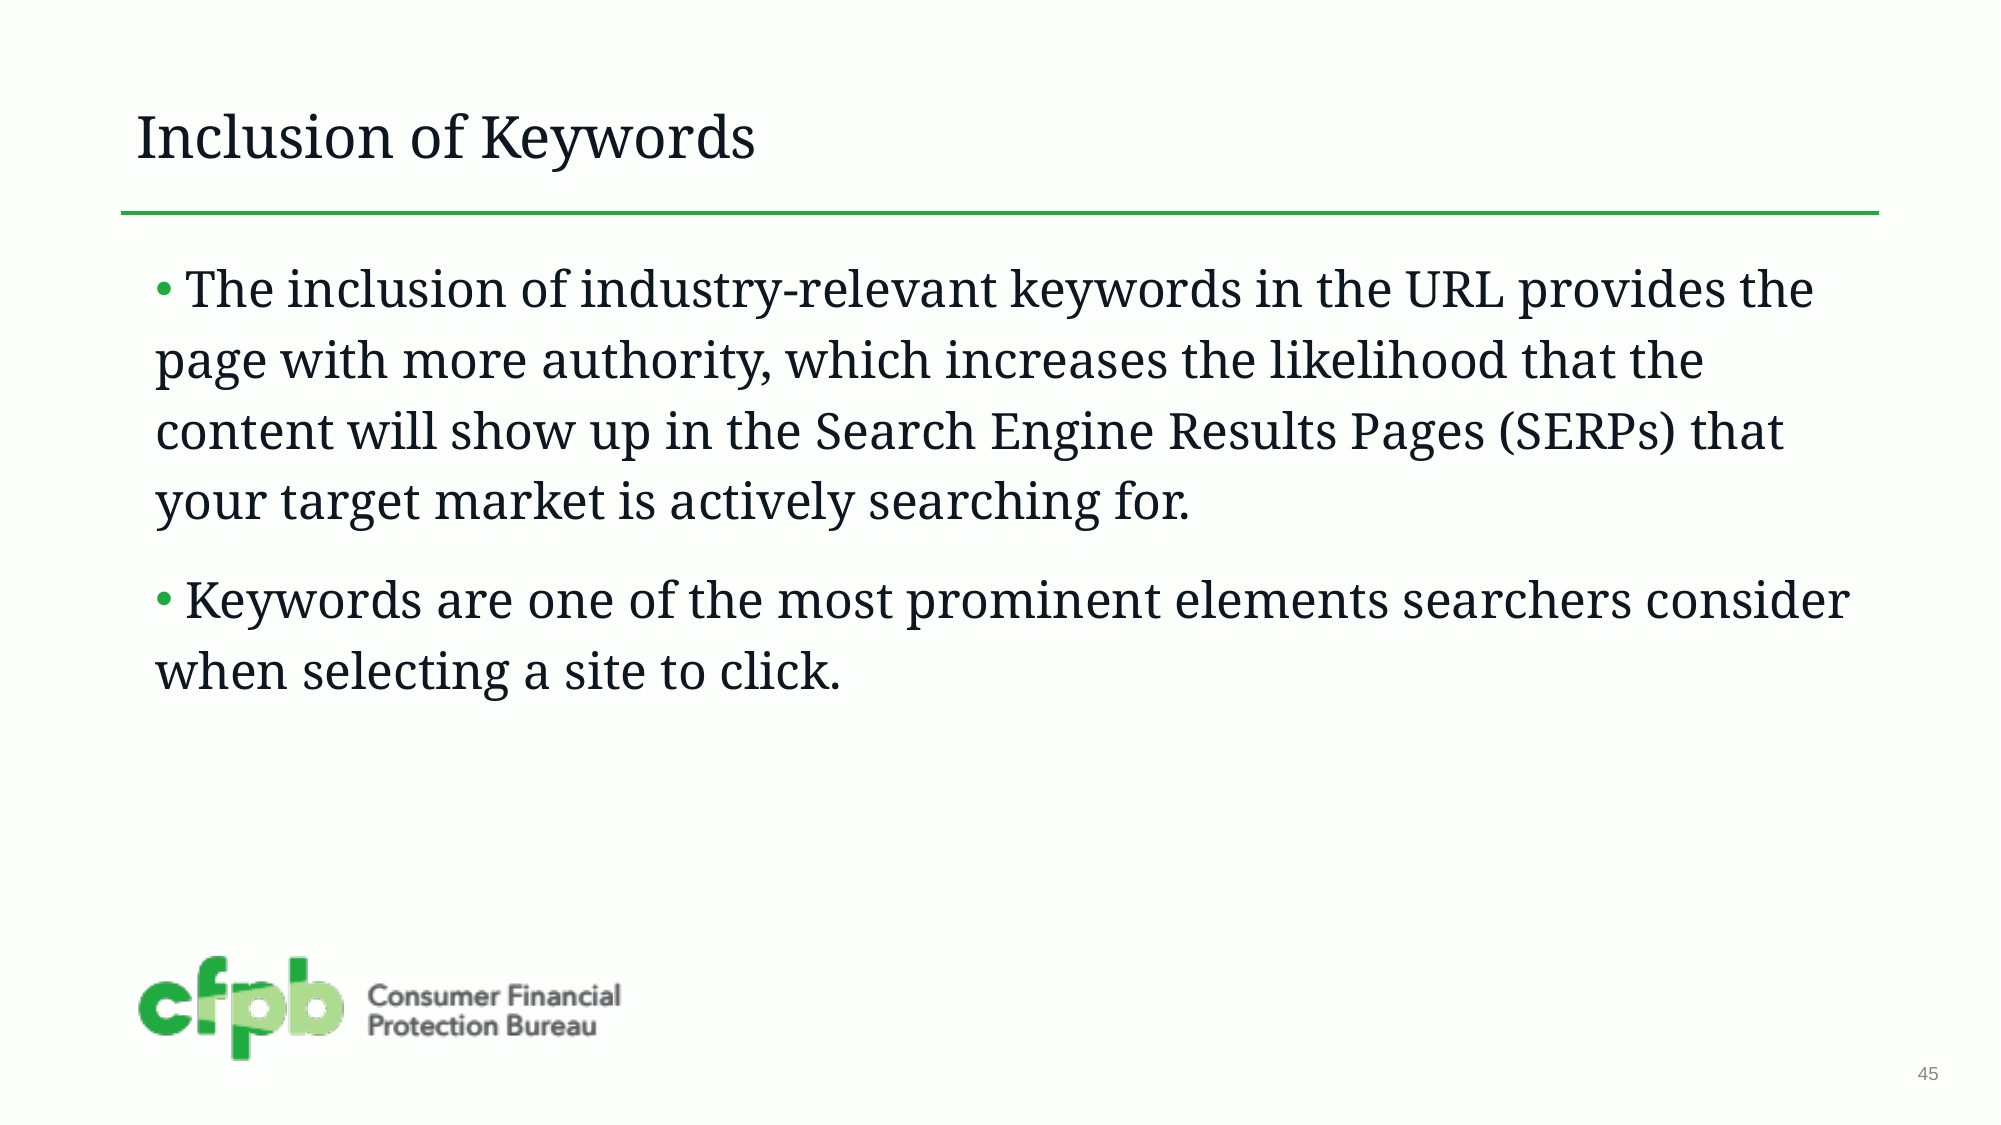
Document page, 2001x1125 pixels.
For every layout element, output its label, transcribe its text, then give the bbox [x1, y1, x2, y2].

list The inclusion of industry-relevant keywords in the URL provides the page with more authority, which increases the likelihood that the content will show up in the Search Engine Results Pages (SERPs) that your target market is actively searching for. Keywords are one of the most prominent elements searchers consider when selecting a site to click. [121, 239, 1879, 868]
title Inclusion of Keywords [121, 74, 1879, 197]
footer 45 [1479, 1050, 1954, 1096]
